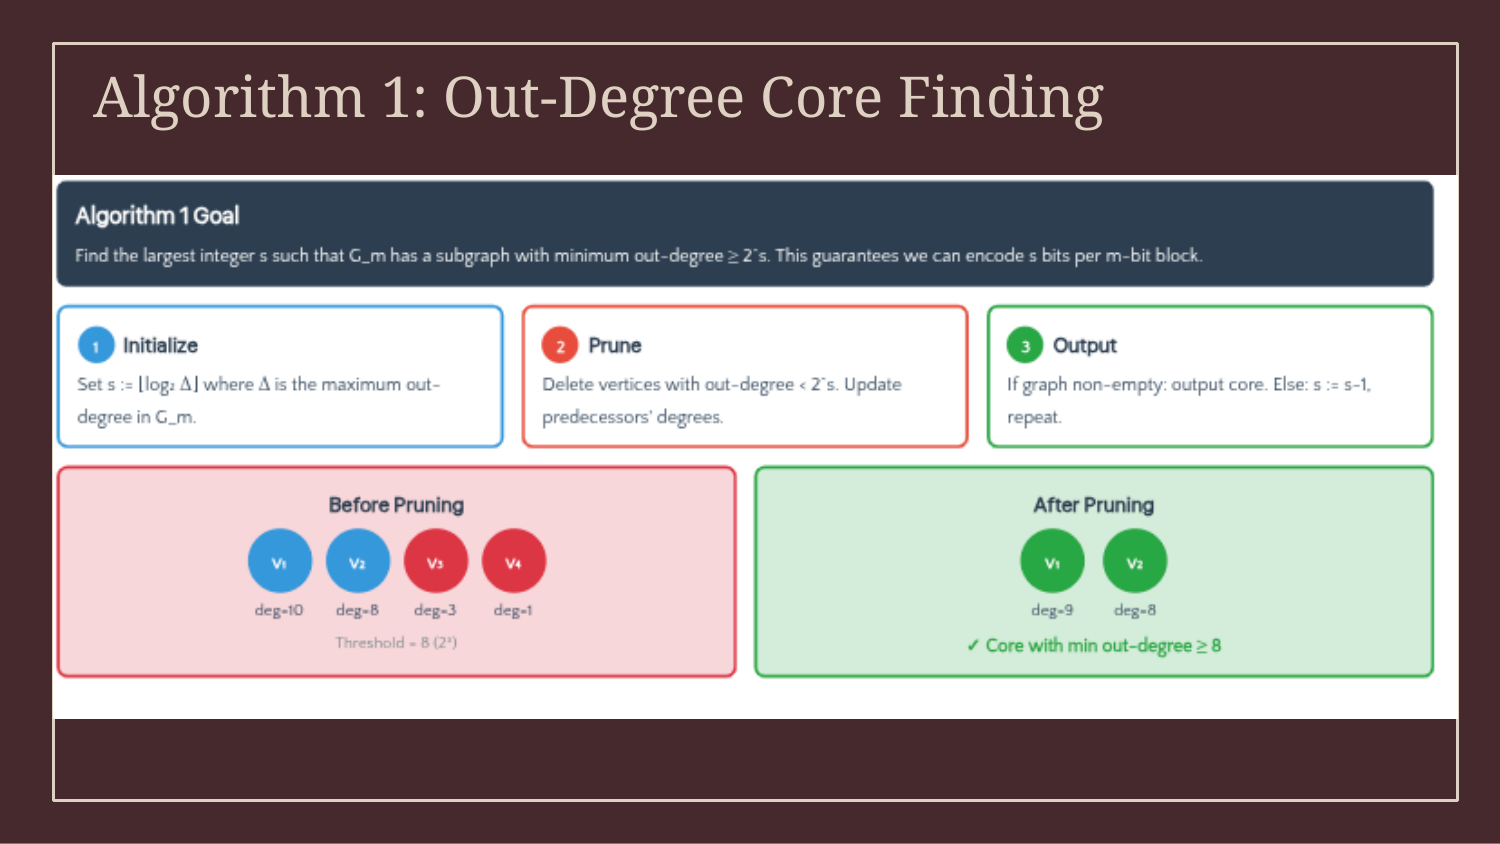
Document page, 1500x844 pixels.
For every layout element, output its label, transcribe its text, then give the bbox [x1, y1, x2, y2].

title Algorithm 1: Out-Degree Core Finding [93, 59, 1398, 173]
text_box [53, 726, 1458, 801]
picture [53, 175, 1459, 719]
text_box [53, 43, 1458, 174]
